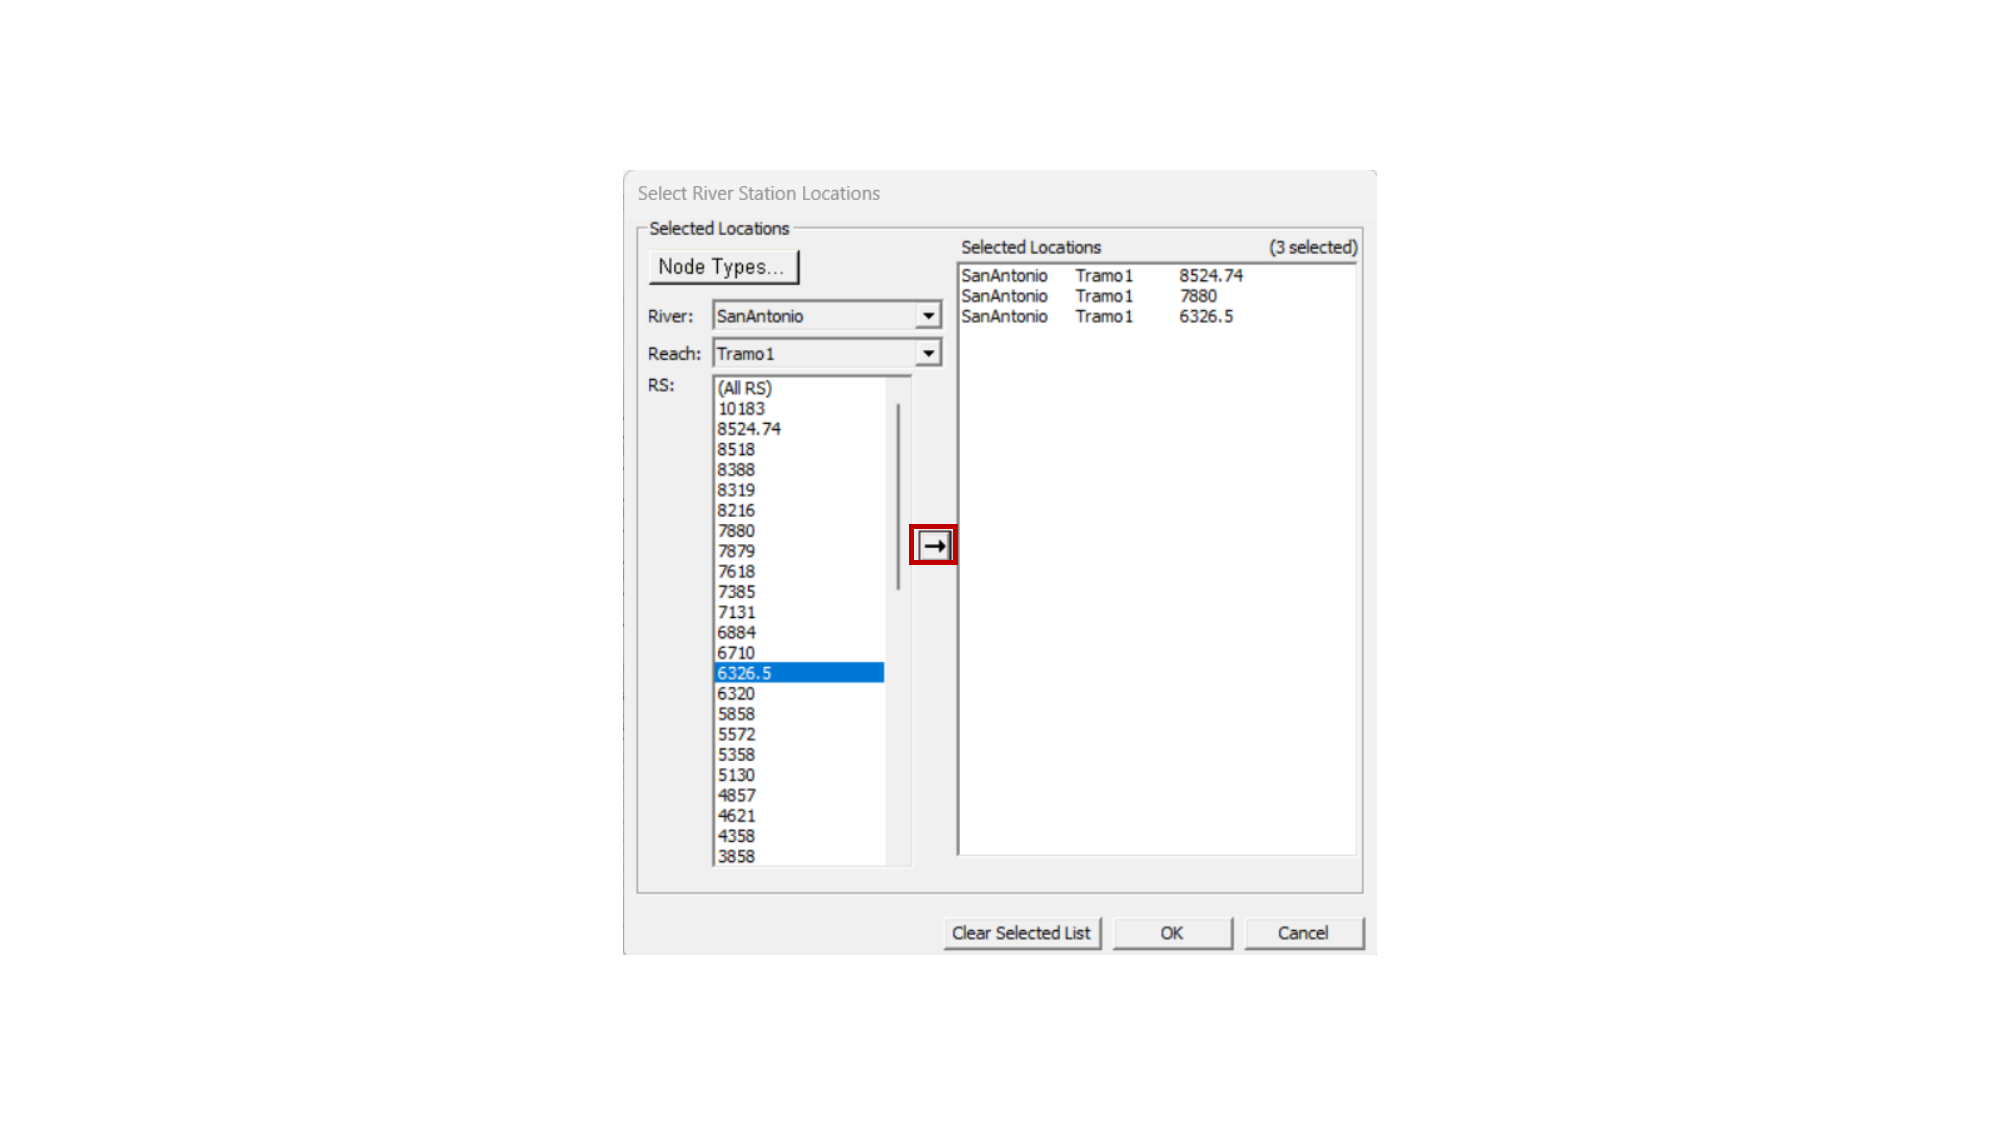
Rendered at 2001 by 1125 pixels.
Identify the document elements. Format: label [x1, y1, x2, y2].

text_box [623, 170, 1377, 955]
